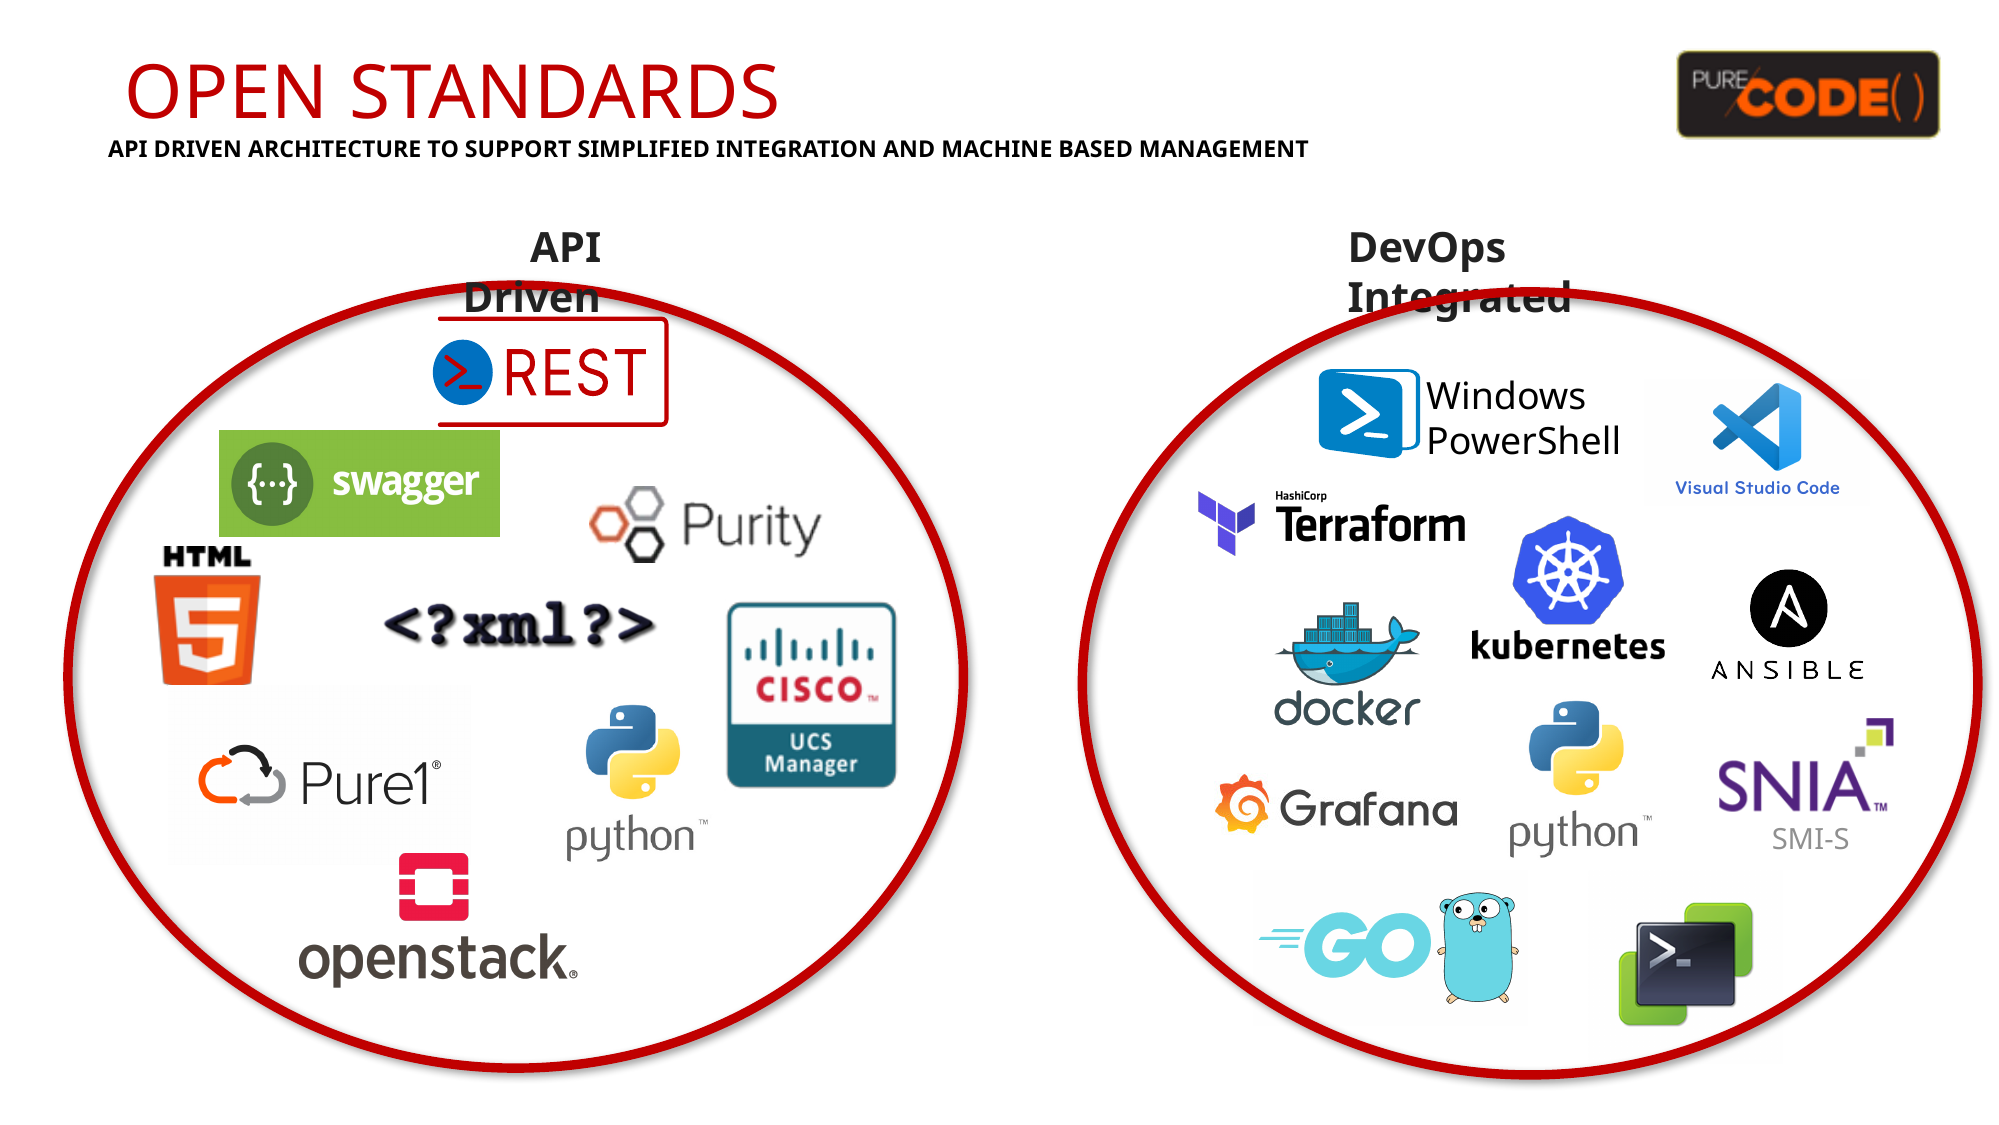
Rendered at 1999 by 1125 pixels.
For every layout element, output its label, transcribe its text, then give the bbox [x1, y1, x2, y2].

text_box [432, 316, 669, 428]
text_box [1666, 432, 1978, 1004]
text_box [1333, 875, 1589, 1075]
picture [1587, 870, 1783, 1064]
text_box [1712, 714, 1905, 865]
picture [1671, 45, 1947, 144]
picture [1198, 379, 1870, 868]
picture [1190, 585, 1480, 865]
text_box [1082, 291, 1809, 988]
picture [1253, 870, 1529, 1026]
list API DRIVEN ARCHITECTURE TO SUPPORT SIMPLIFIED INTEGRATION AND MACHINE BASED MANAGEMENT [108, 126, 1870, 171]
text_box [67, 295, 964, 1069]
title OPEN STANDARDS [109, 5, 1871, 126]
picture [1700, 553, 1871, 689]
text_box API Driven [387, 213, 616, 329]
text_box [1318, 364, 1661, 471]
picture [132, 430, 907, 988]
text_box DevOps Integrated [1332, 213, 1757, 328]
